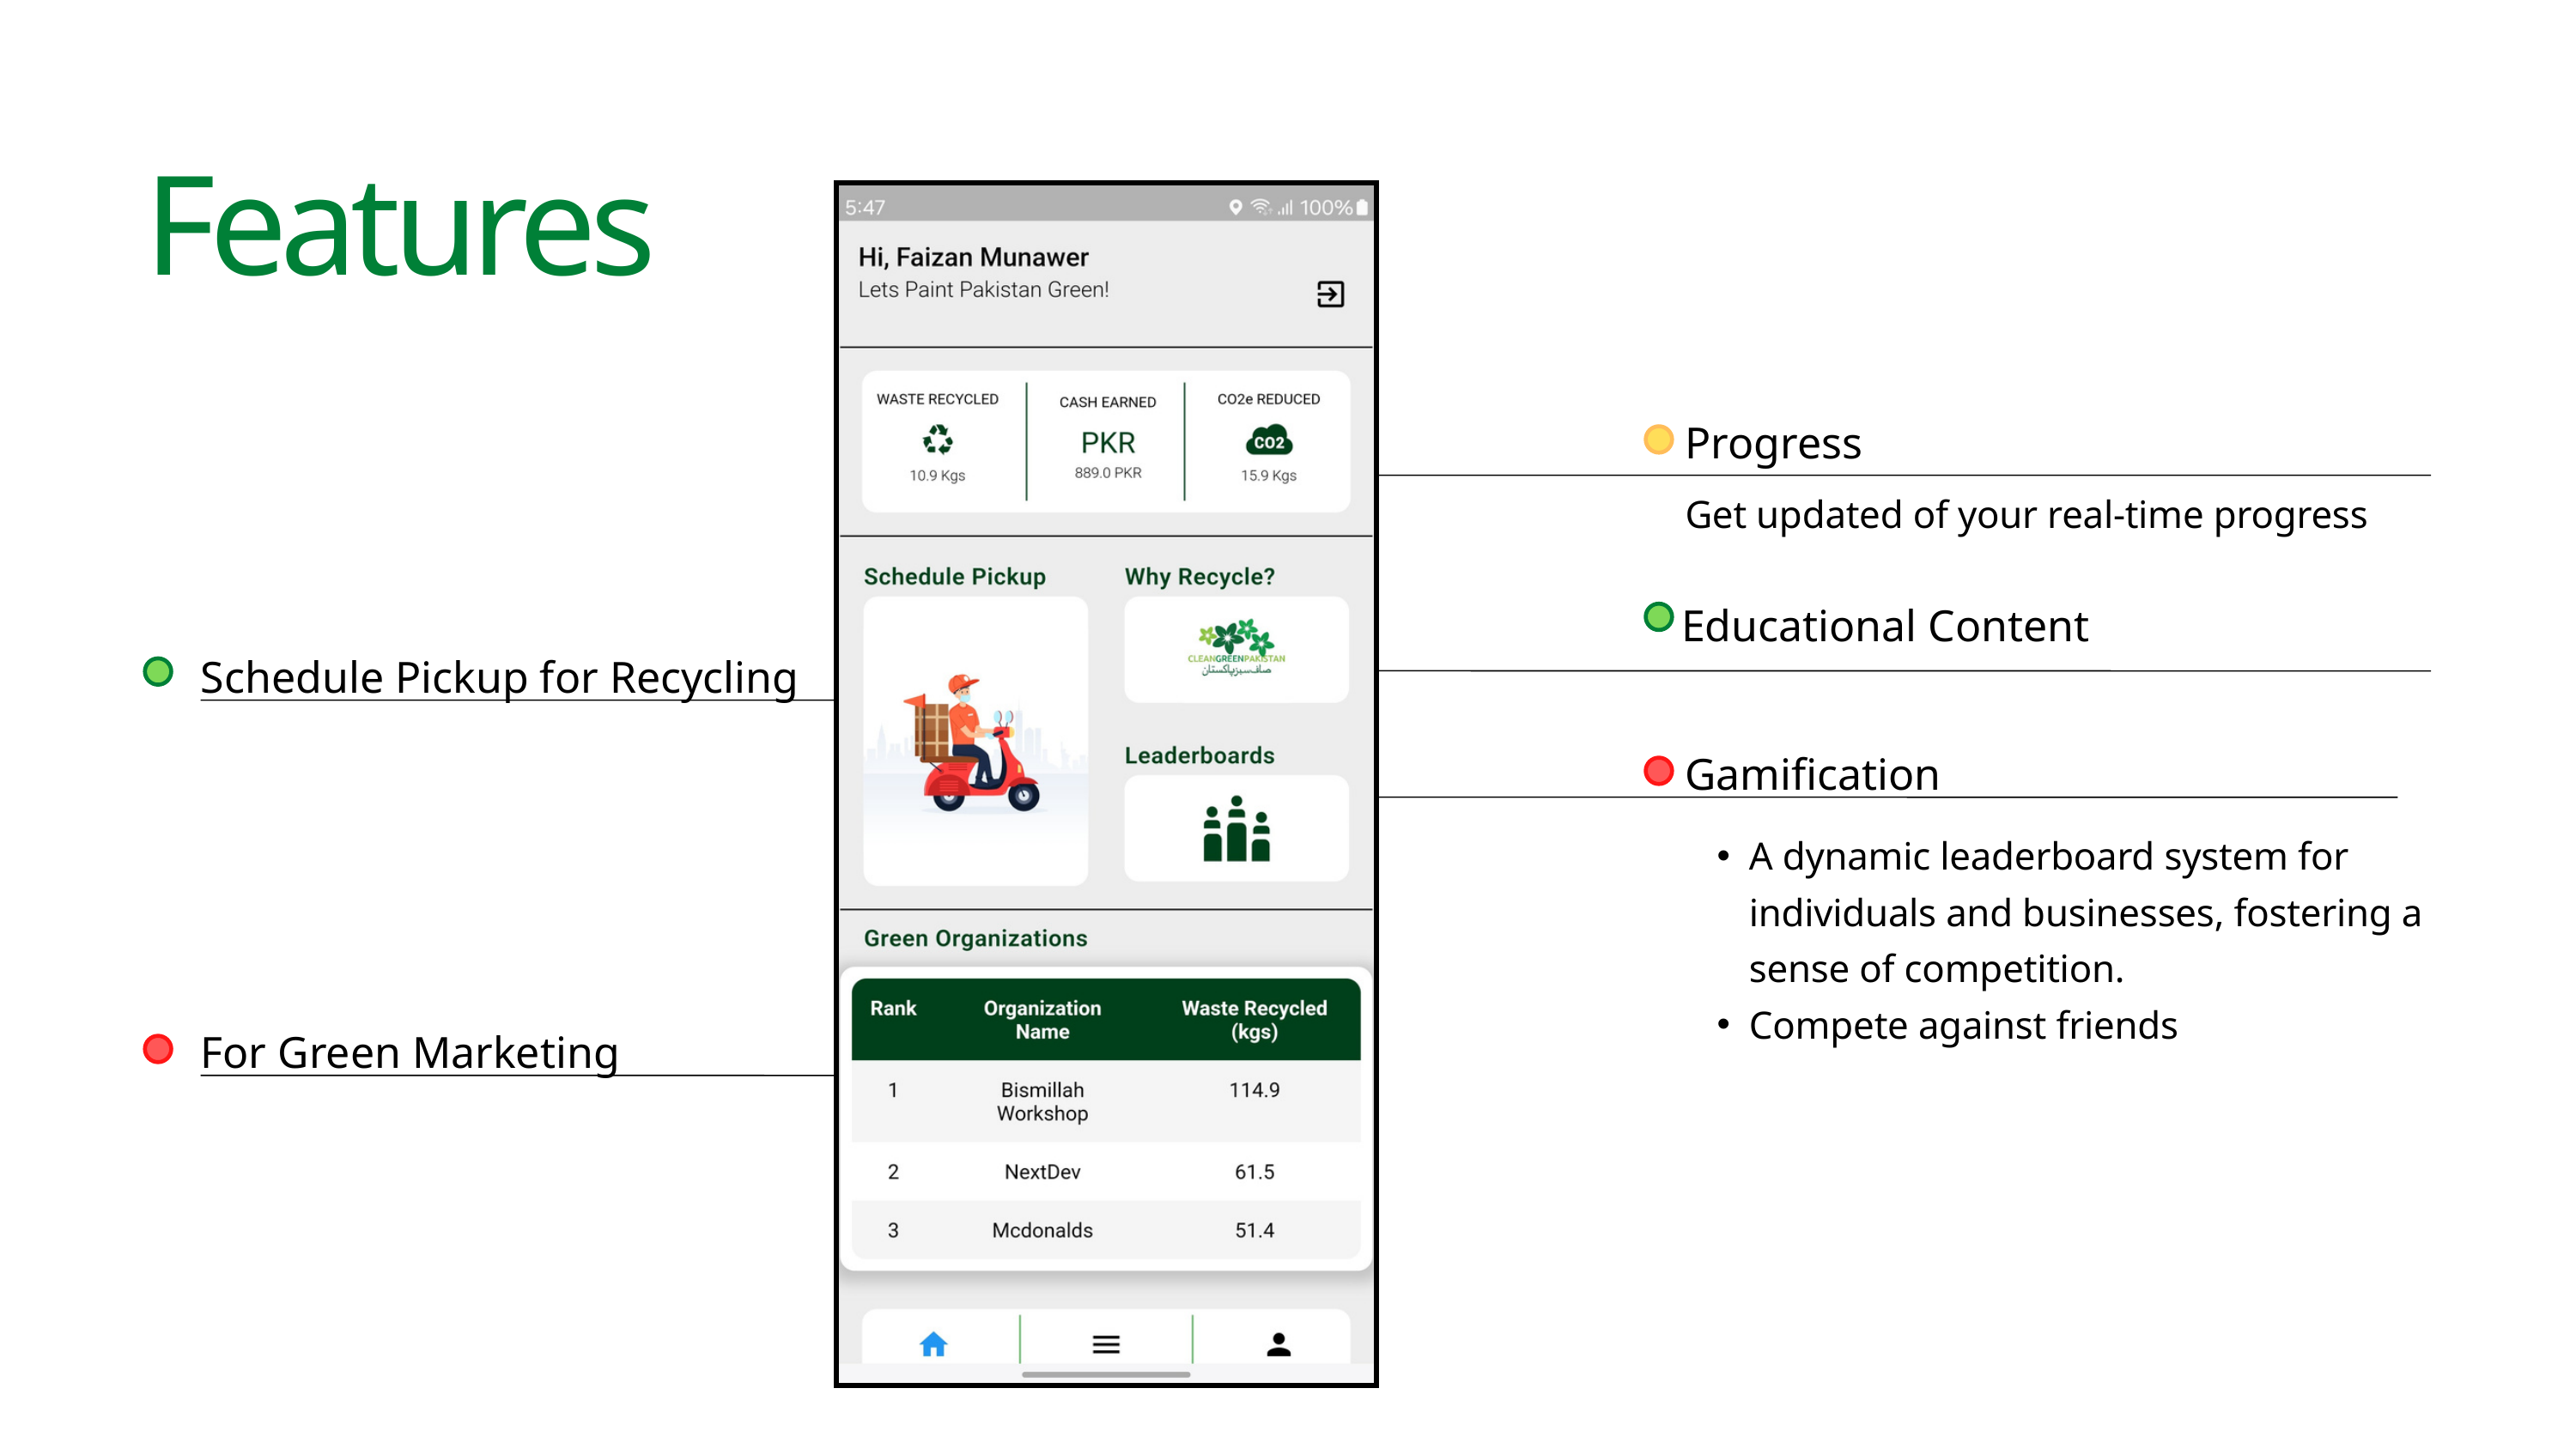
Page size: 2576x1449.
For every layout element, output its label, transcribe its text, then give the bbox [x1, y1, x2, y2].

text_box For Green Marketing [200, 1012, 836, 1075]
text_box A dynamic leaderboard system for individuals and businesses, fostering a sense of competition. Compete against friends [1685, 821, 2485, 1103]
text_box Features [144, 165, 882, 303]
text_box Get updated of your real-time progress [1685, 479, 2394, 537]
text_box Progress [1685, 403, 2398, 468]
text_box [1645, 757, 1673, 785]
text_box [1645, 426, 1673, 453]
text_box Gamification [1685, 734, 2398, 799]
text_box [144, 658, 172, 685]
text_box Educational Content [1681, 585, 2394, 651]
text_box [836, 182, 1376, 1385]
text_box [1645, 603, 1673, 631]
text_box Schedule Pickup for Recycling [200, 637, 836, 700]
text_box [144, 1035, 172, 1063]
